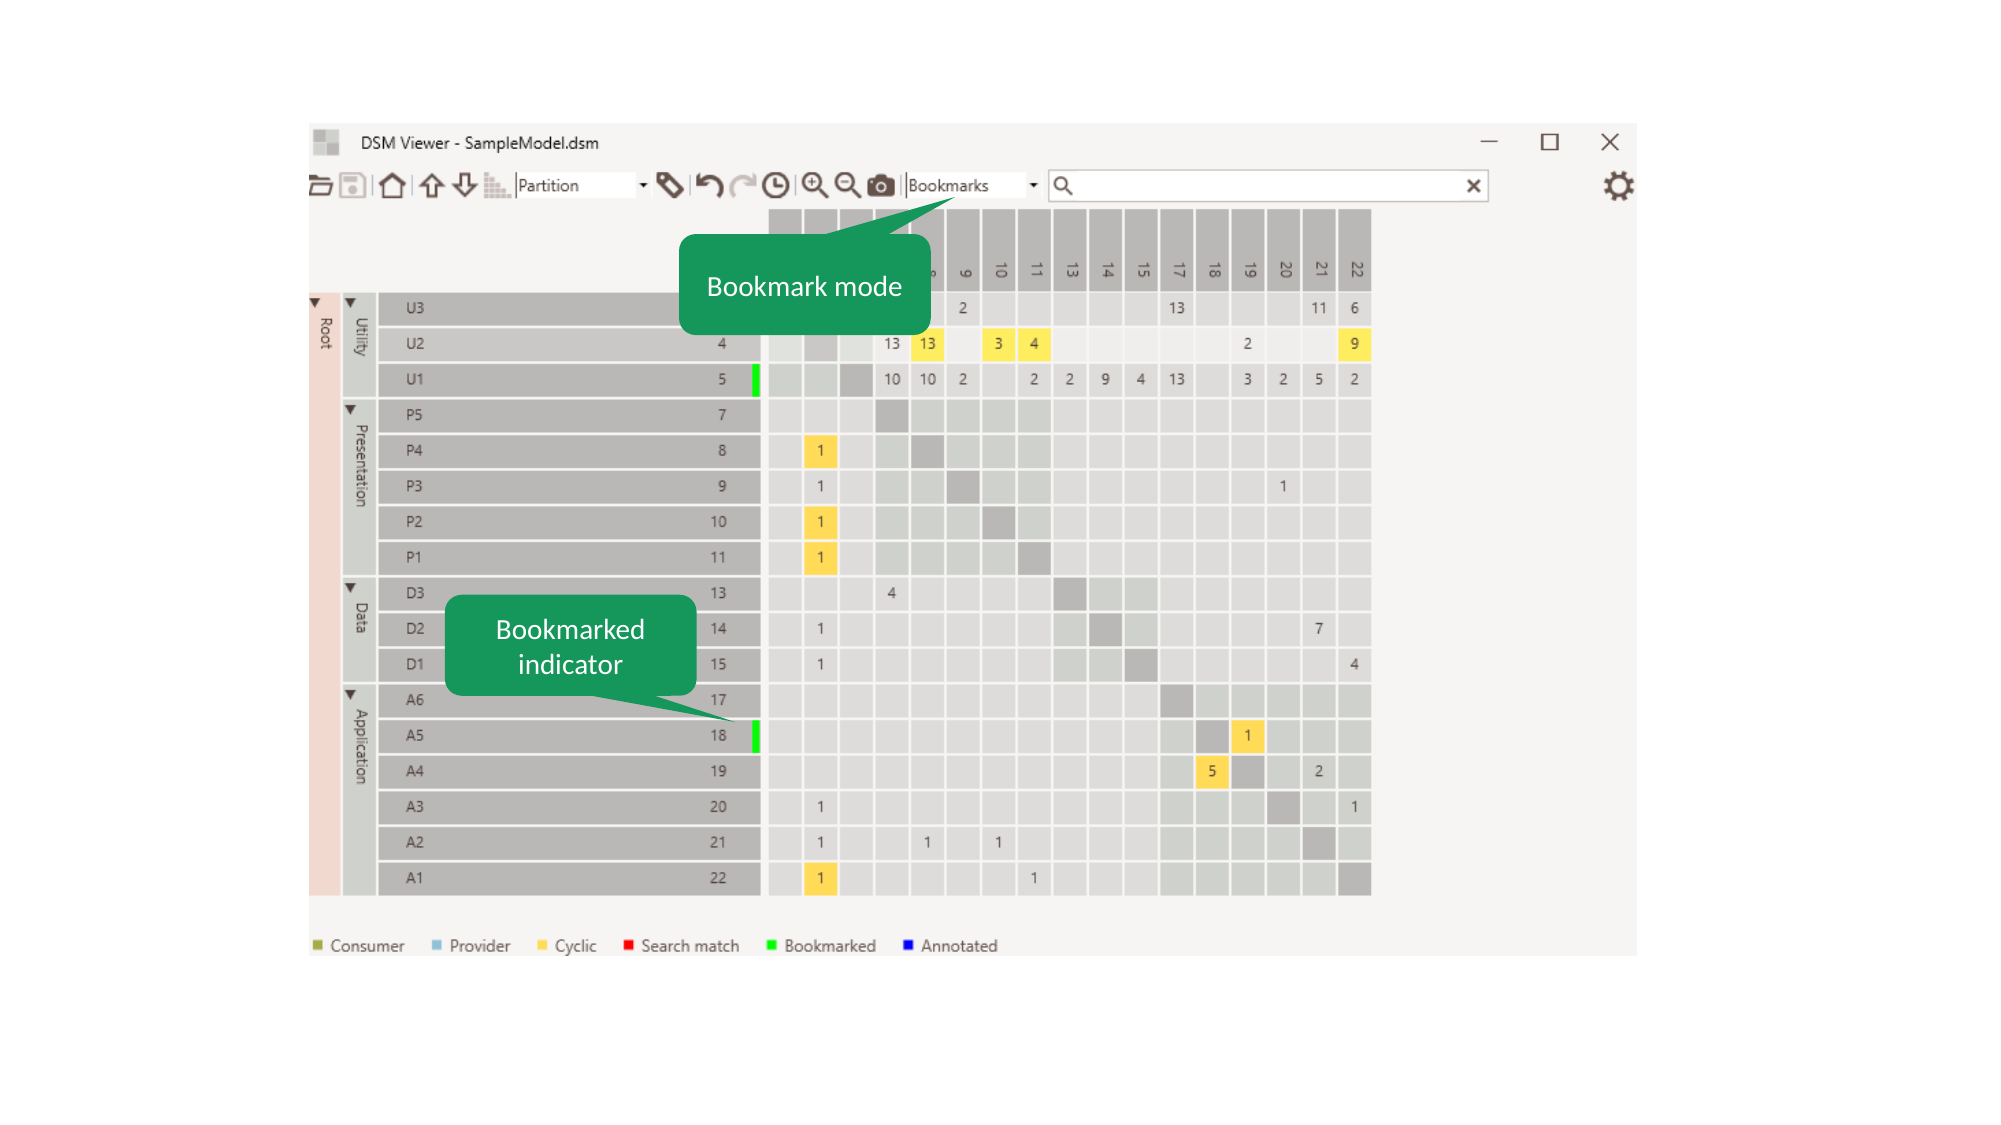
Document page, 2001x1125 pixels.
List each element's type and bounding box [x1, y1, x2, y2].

picture [309, 123, 1637, 956]
